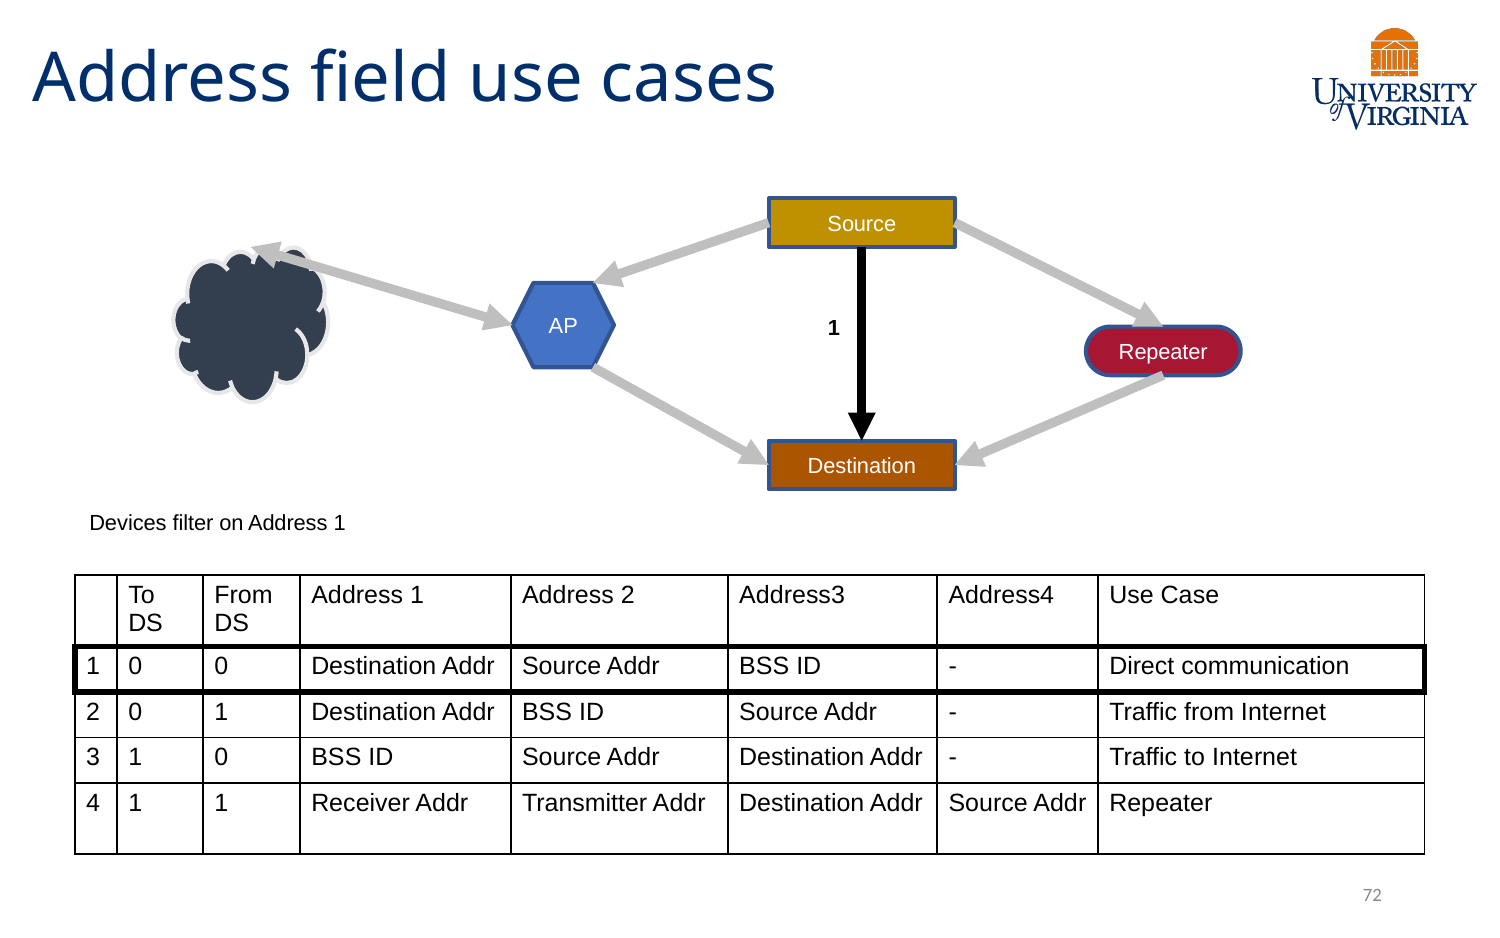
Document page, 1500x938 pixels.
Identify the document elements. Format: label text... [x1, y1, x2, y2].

table_cell 1 [118, 738, 202, 782]
table_cell 3 [76, 738, 116, 782]
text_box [954, 374, 1164, 466]
table_cell 0 [204, 738, 299, 782]
table_header Address 1 [301, 576, 510, 644]
table_header From DS [204, 576, 299, 644]
table_cell Destination Addr [301, 649, 510, 689]
table_cell 1 [118, 784, 202, 853]
table_cell Receiver Addr [301, 784, 510, 853]
text_box 1 [813, 305, 857, 347]
table_cell Destination Addr [729, 738, 936, 782]
picture [1312, 28, 1477, 130]
text_box [281, 245, 312, 260]
table_cell Traffic to Internet [1099, 738, 1424, 782]
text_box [592, 366, 769, 466]
table_cell BSS ID [512, 695, 727, 737]
text_box Destination [767, 439, 957, 491]
table_cell 1 [204, 784, 299, 853]
table_cell - [938, 649, 1097, 689]
table_cell 1 [204, 695, 299, 737]
table_header Use Case [1099, 576, 1424, 644]
table_header Address4 [938, 576, 1097, 644]
table_cell Source Addr [938, 784, 1097, 853]
table_cell 0 [118, 695, 202, 737]
table_cell 2 [76, 695, 116, 737]
table_header [76, 576, 116, 644]
table_cell Repeater [1099, 784, 1424, 853]
text_box AP [511, 280, 616, 370]
table_cell Source Addr [729, 695, 936, 737]
table_cell Traffic from Internet [1099, 695, 1424, 737]
table_header To DS [118, 576, 202, 644]
table_cell BSS ID [729, 649, 936, 689]
text_box 1 [867, 305, 872, 347]
table_cell Source Addr [512, 649, 727, 689]
table_cell Destination Addr [301, 695, 510, 737]
table_cell 0 [204, 649, 299, 689]
text_box Source [767, 196, 957, 249]
text_box [171, 249, 331, 405]
slide_number 72 [1059, 868, 1397, 919]
table_cell 0 [118, 649, 202, 689]
table_cell Transmitter Addr [512, 784, 727, 853]
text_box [954, 222, 1164, 327]
table_cell Destination Addr [729, 784, 936, 853]
table_cell Direct communication [1099, 649, 1422, 689]
table_header Address 2 [512, 576, 727, 644]
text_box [592, 222, 769, 284]
table_cell - [938, 695, 1097, 737]
table_header Address3 [729, 576, 936, 644]
table_cell - [938, 738, 1097, 782]
table_cell Source Addr [512, 738, 727, 782]
table_cell BSS ID [301, 738, 510, 782]
table_cell 1 [78, 649, 116, 689]
title Address field use cases [17, 14, 1297, 145]
text_box Repeater [1083, 324, 1243, 378]
table_cell 4 [76, 784, 116, 853]
text_box Devices filter on Address 1 [74, 501, 614, 543]
